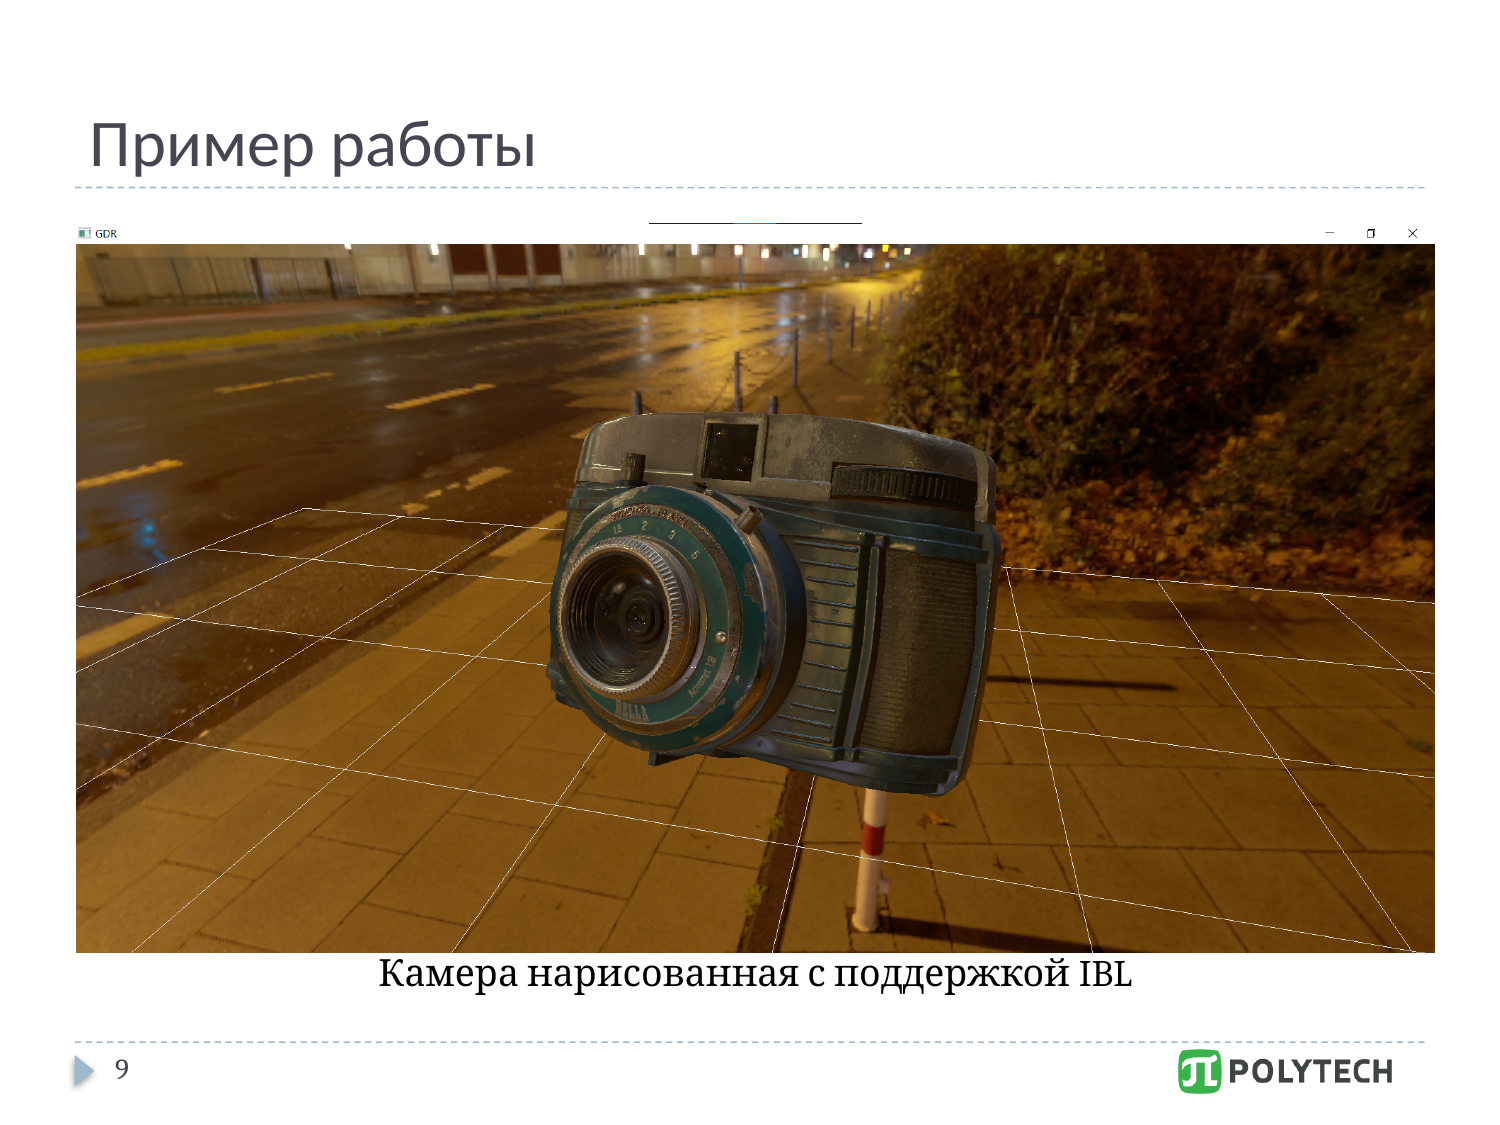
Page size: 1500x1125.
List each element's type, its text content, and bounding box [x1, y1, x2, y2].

picture [1166, 1039, 1403, 1103]
title Пример работы [75, 24, 1425, 188]
picture [76, 223, 1435, 953]
text_box Камера нарисованная с поддержкой IBL [363, 965, 1147, 1002]
slide_number 9 [100, 1042, 426, 1103]
